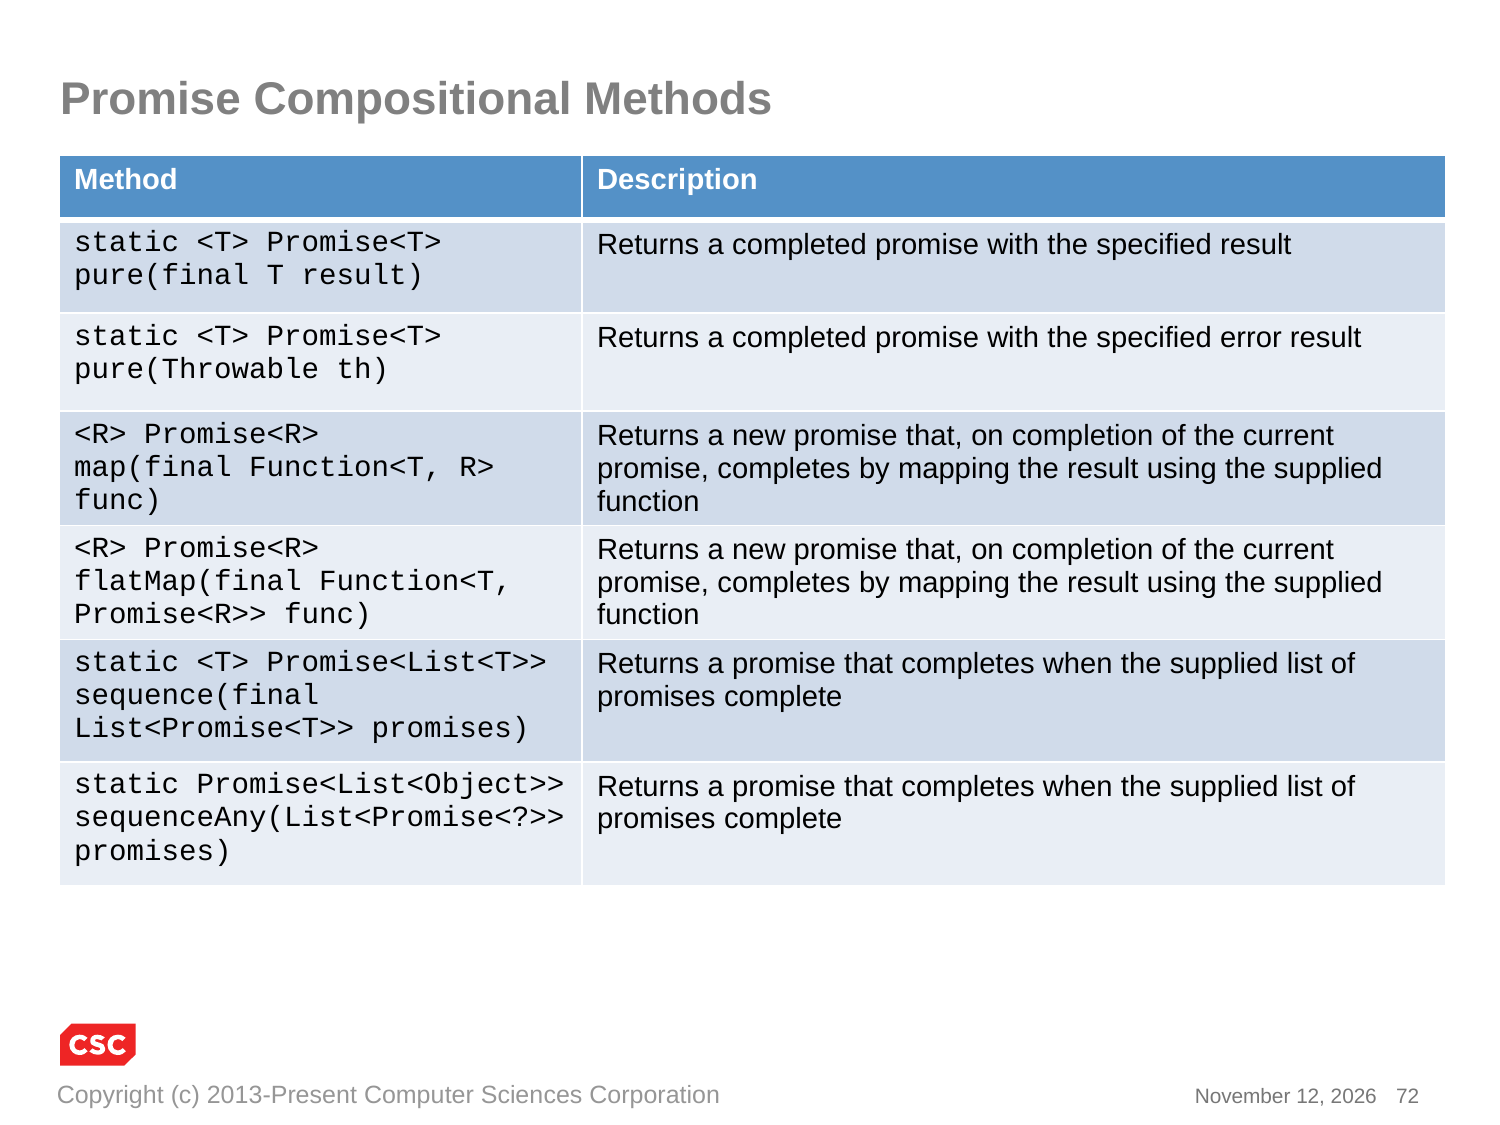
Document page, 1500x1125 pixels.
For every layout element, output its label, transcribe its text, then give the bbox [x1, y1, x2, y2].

table_cell <R> Promise<R> map(final Function<T, R> func) [60, 412, 581, 525]
table_cell <R> Promise<R> flatMap(final Function<T, Promise<R>> func) [60, 526, 581, 639]
table_cell Returns a promise that completes when the supplied list of promises complete [583, 640, 1445, 761]
table_cell Returns a completed promise with the specified result [583, 223, 1445, 312]
table_header Description [583, 156, 1445, 217]
table_cell Returns a new promise that, on completion of the current promise, completes by mapping the result using the supplied function [583, 412, 1445, 525]
table_cell static <T> Promise<T> pure(final T result) [60, 223, 581, 312]
table_cell static Promise<List<Object>> sequenceAny(List<Promise<?>> promises) [60, 763, 581, 885]
table_cell Returns a promise that completes when the supplied list of promises complete [583, 763, 1445, 885]
table_cell Returns a new promise that, on completion of the current promise, completes by mapping the result using the supplied function [583, 526, 1445, 639]
table_cell static <T> Promise<T> pure(Throwable th) [60, 314, 581, 410]
table_header Method [60, 156, 581, 217]
table_cell Returns a completed promise with the specified error result [583, 314, 1445, 410]
table_cell static <T> Promise<List<T>> sequence(final List<Promise<T>> promises) [60, 640, 581, 761]
title Promise Compositional Methods [59, 74, 1441, 155]
